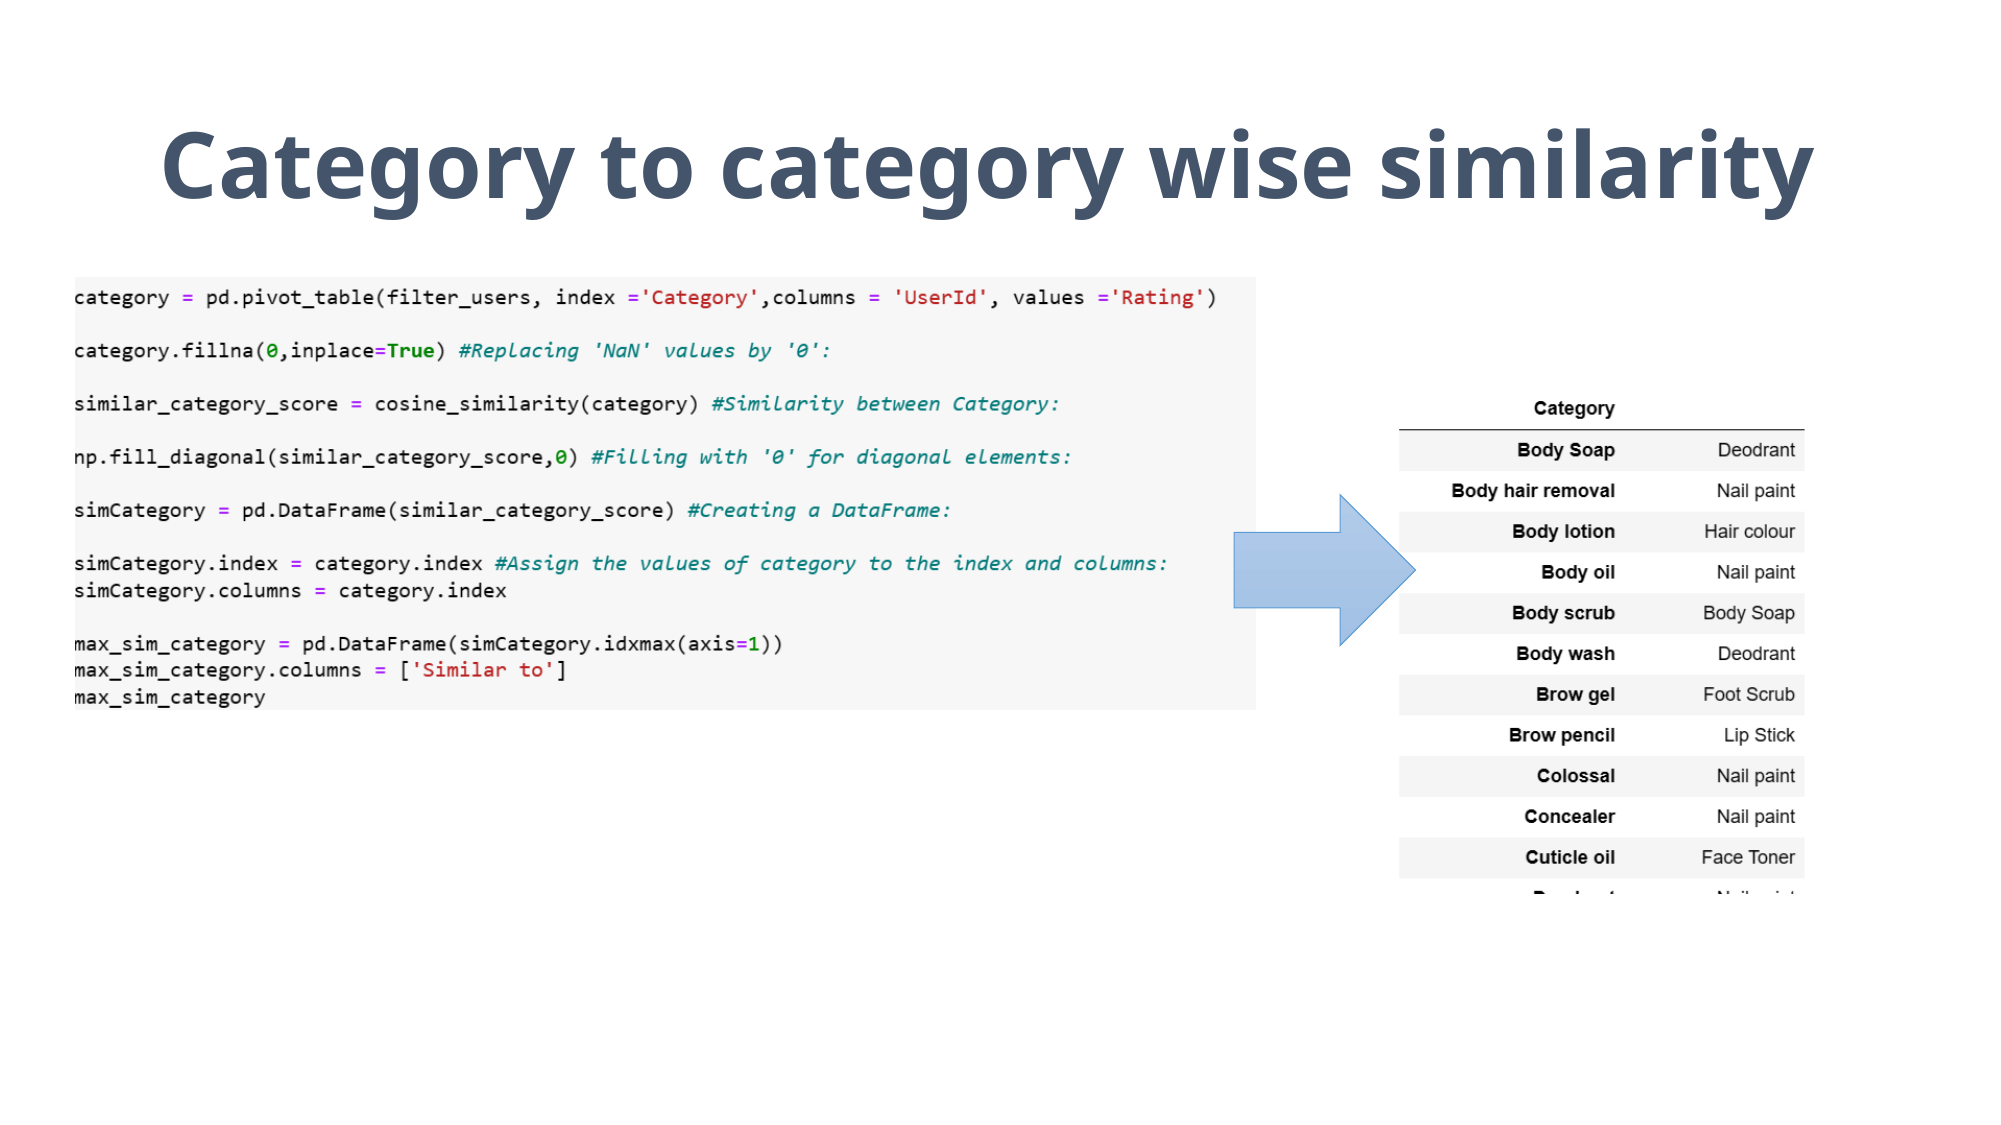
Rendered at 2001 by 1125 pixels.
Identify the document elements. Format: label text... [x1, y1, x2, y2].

title Category to category wise similarity [137, 59, 1863, 278]
text_box [1256, 493, 1394, 647]
picture [1394, 376, 1837, 894]
picture [75, 277, 1256, 710]
